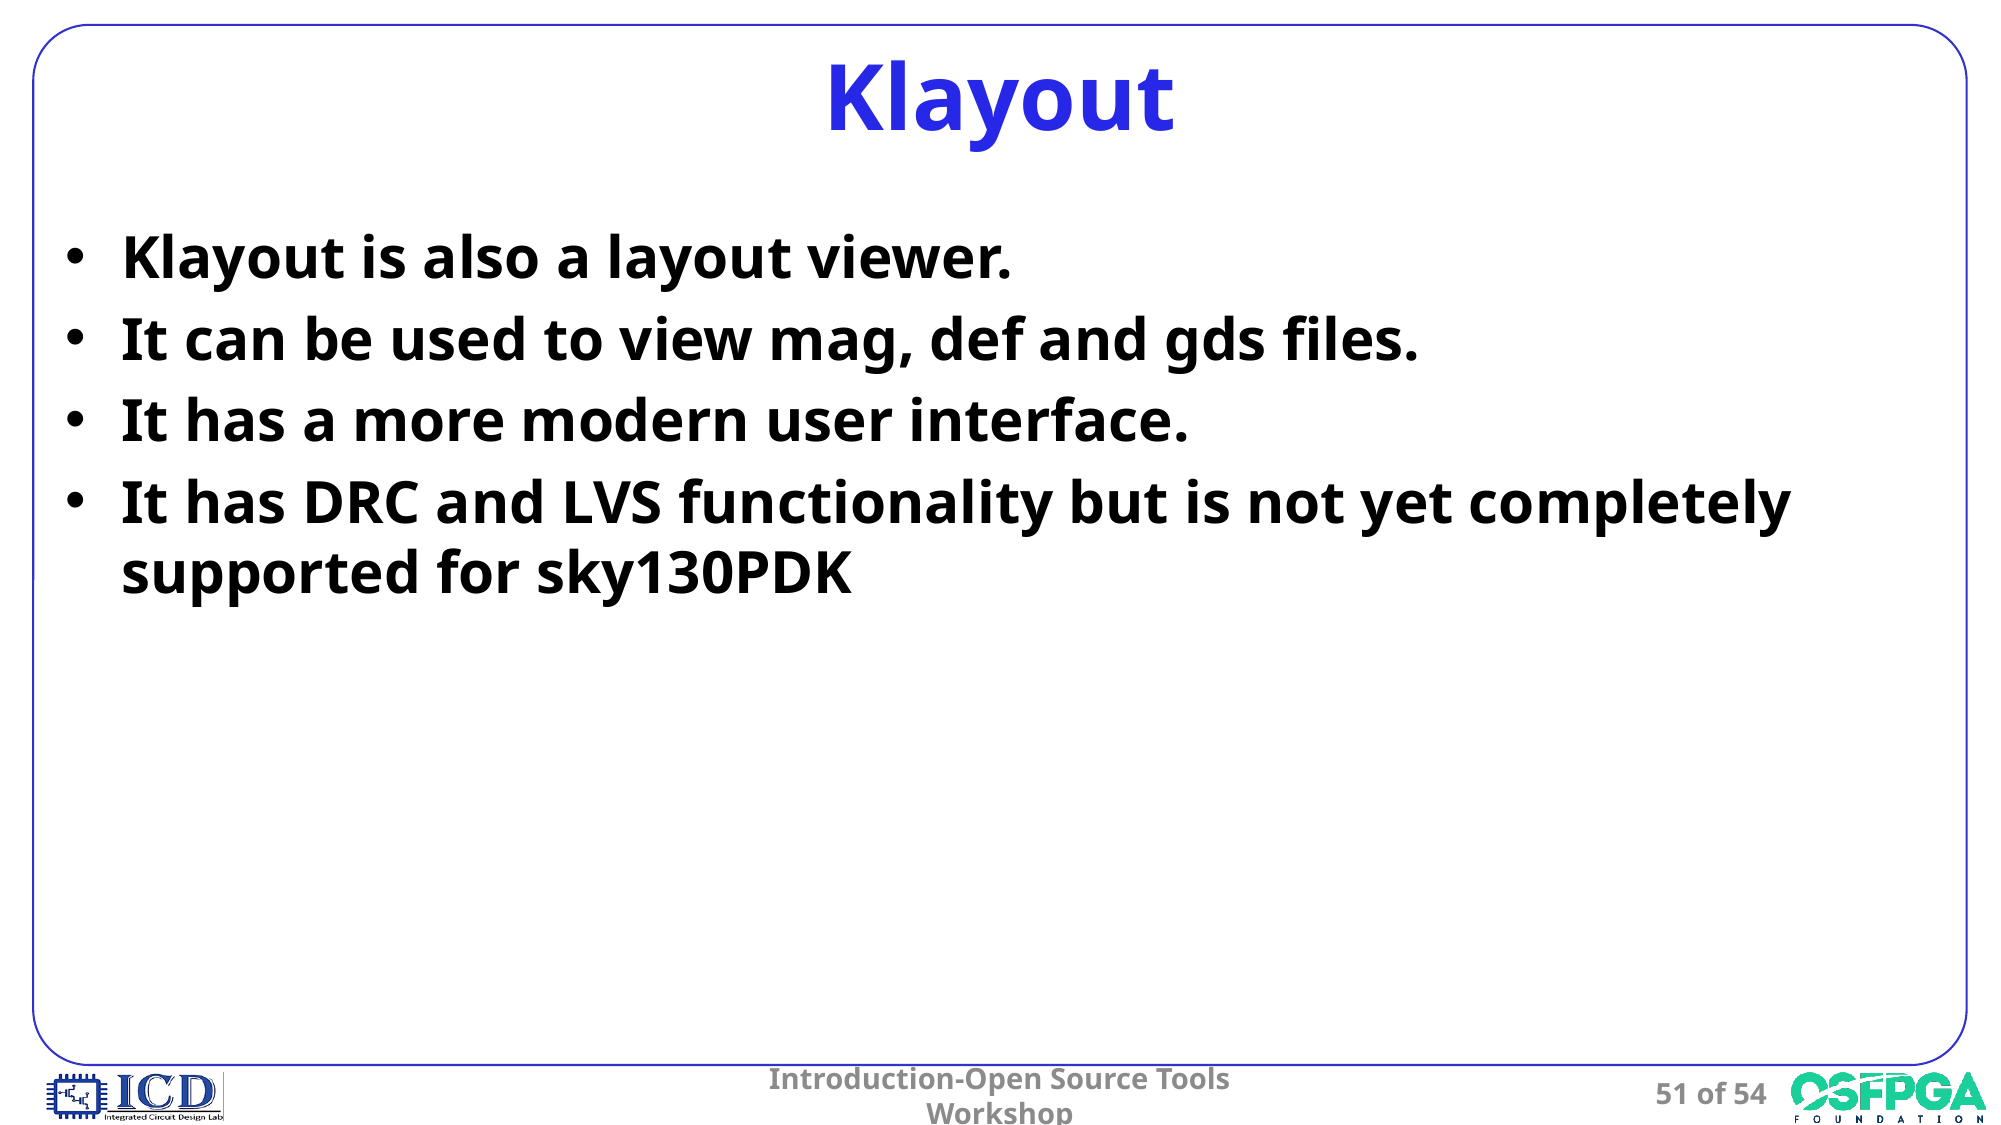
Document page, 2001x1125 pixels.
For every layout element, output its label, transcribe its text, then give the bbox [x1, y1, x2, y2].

picture [1791, 1072, 1986, 1123]
title Klayout [33, 0, 1967, 188]
footer Introduction-Open Source Tools Workshop [683, 1065, 1317, 1125]
picture [33, 1067, 234, 1125]
slide_number 51 of 54 [1322, 1065, 1790, 1125]
list Klayout is also a layout viewer. It can be used to view mag, def and gds files. It has a more modern user interface. It has DRC and LVS functionality but is not yet completely supported for sky130PDK [50, 212, 1950, 1038]
